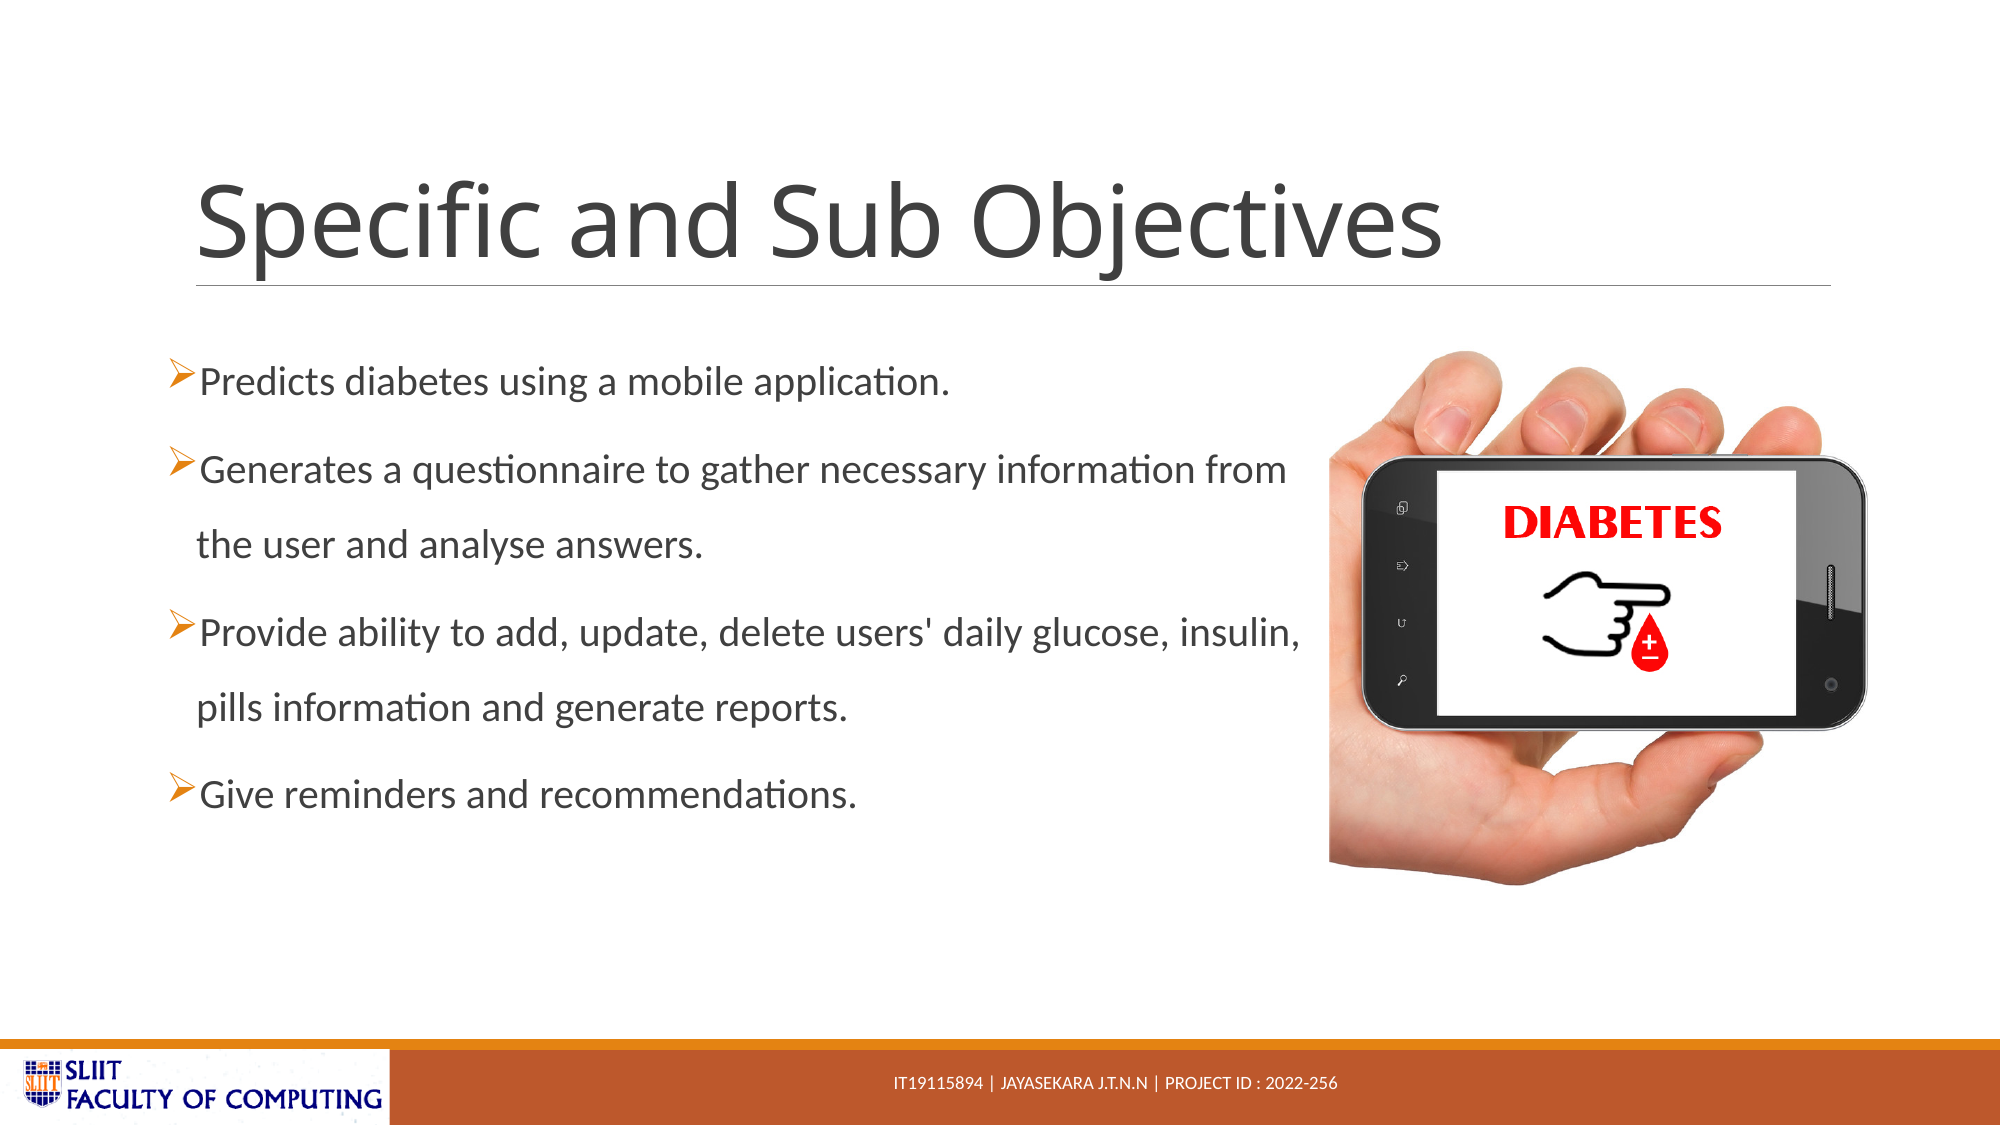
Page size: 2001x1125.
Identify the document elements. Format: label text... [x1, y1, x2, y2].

title Specific and Sub Objectives [180, 47, 1830, 285]
footer IT19115894 | Jayasekara j.t.n.n | Project ID : 2022-256 [393, 1049, 1838, 1114]
picture [1328, 339, 1887, 898]
picture [0, 1049, 390, 1125]
list Predicts diabetes using a mobile application. Generates a questionnaire to gather necessary information from the user and analyse answers. Provide ability to add, update, delete users' daily glucose, insulin, pills information and generate reports. Give reminders and recommendations. [133, 321, 1309, 982]
